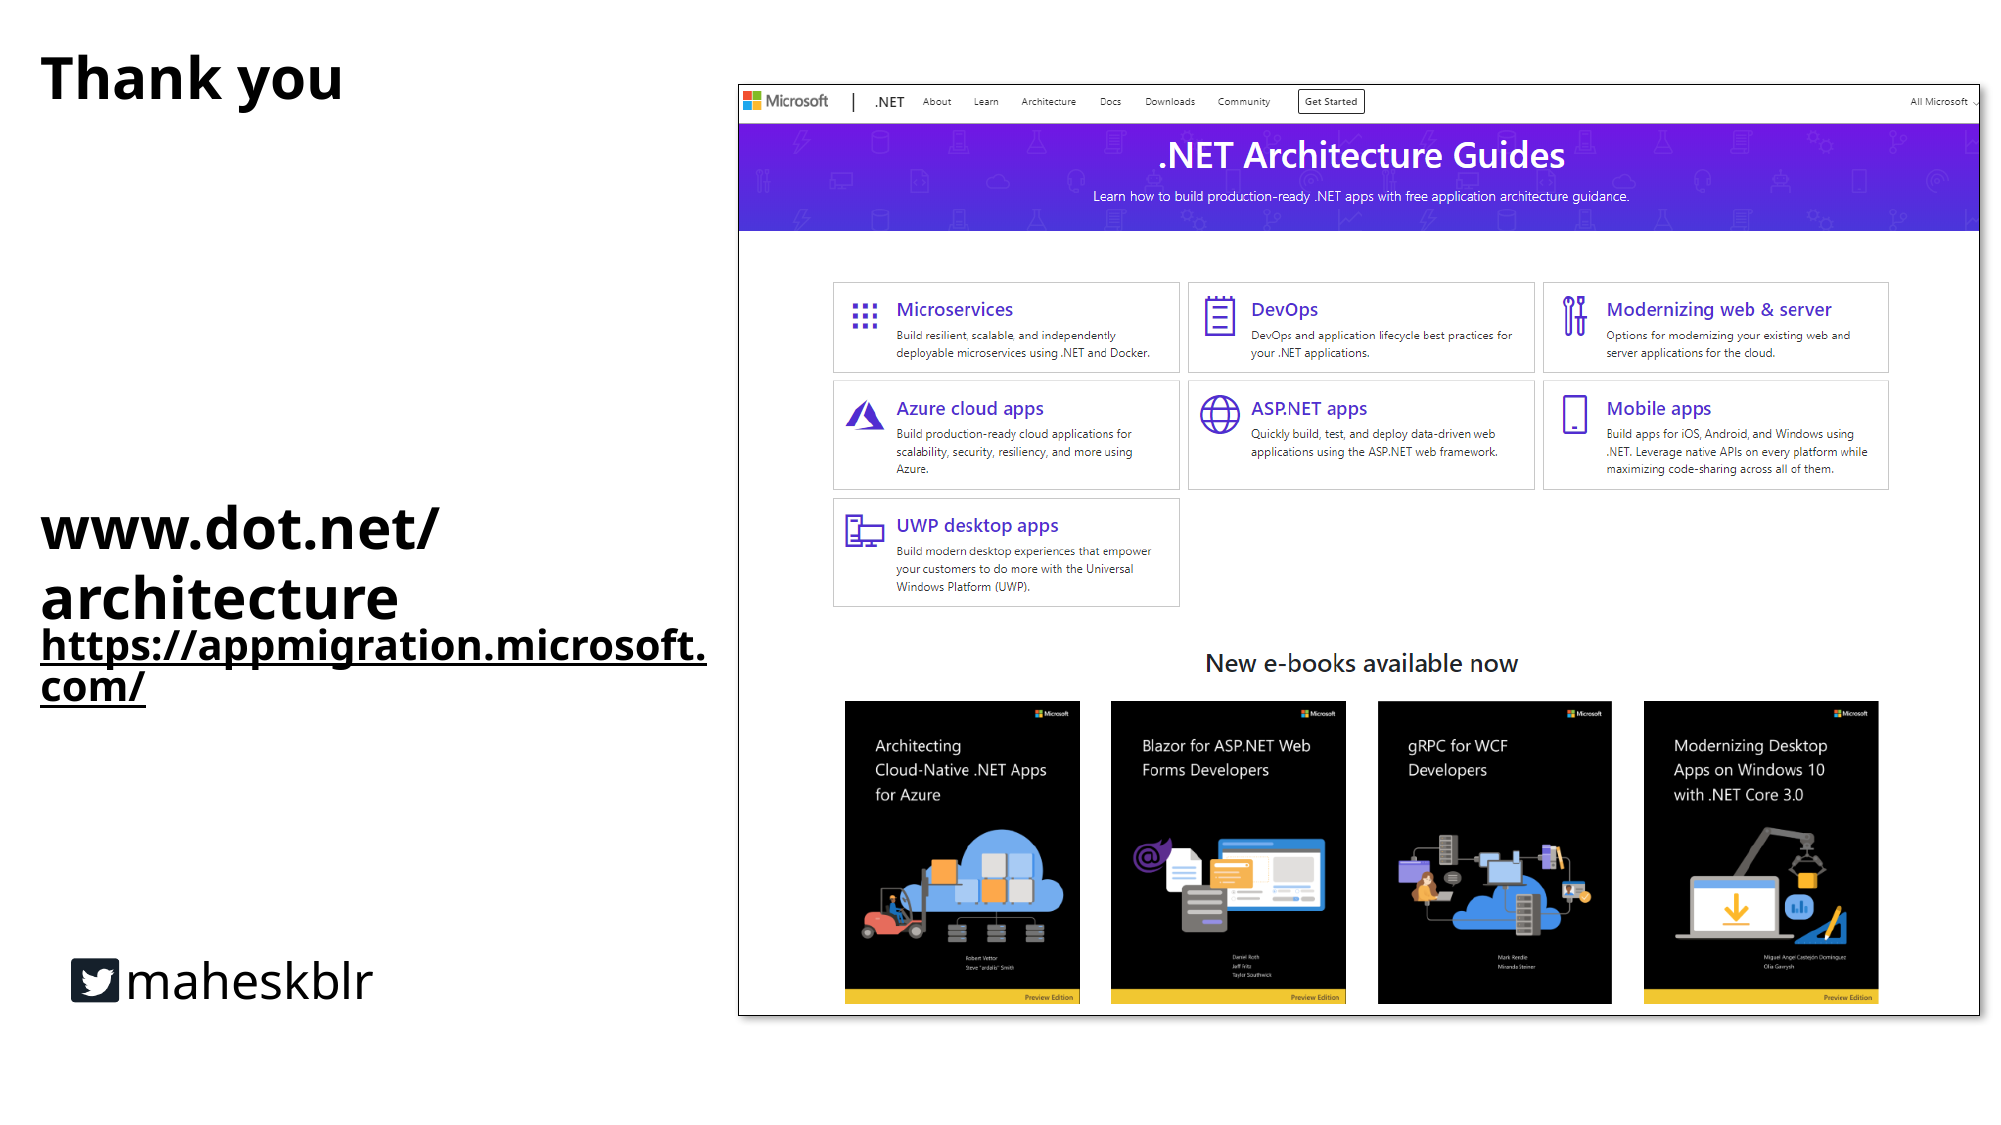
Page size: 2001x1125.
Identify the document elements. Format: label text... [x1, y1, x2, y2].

text_box Thank you [40, 41, 724, 183]
picture [70, 958, 120, 1003]
text_box https://appmigration.microsoft.com/ [25, 610, 724, 683]
picture [738, 83, 1980, 1016]
text_box maheskblr [110, 942, 424, 1018]
text_box www.dot.net/architecture [40, 491, 724, 610]
